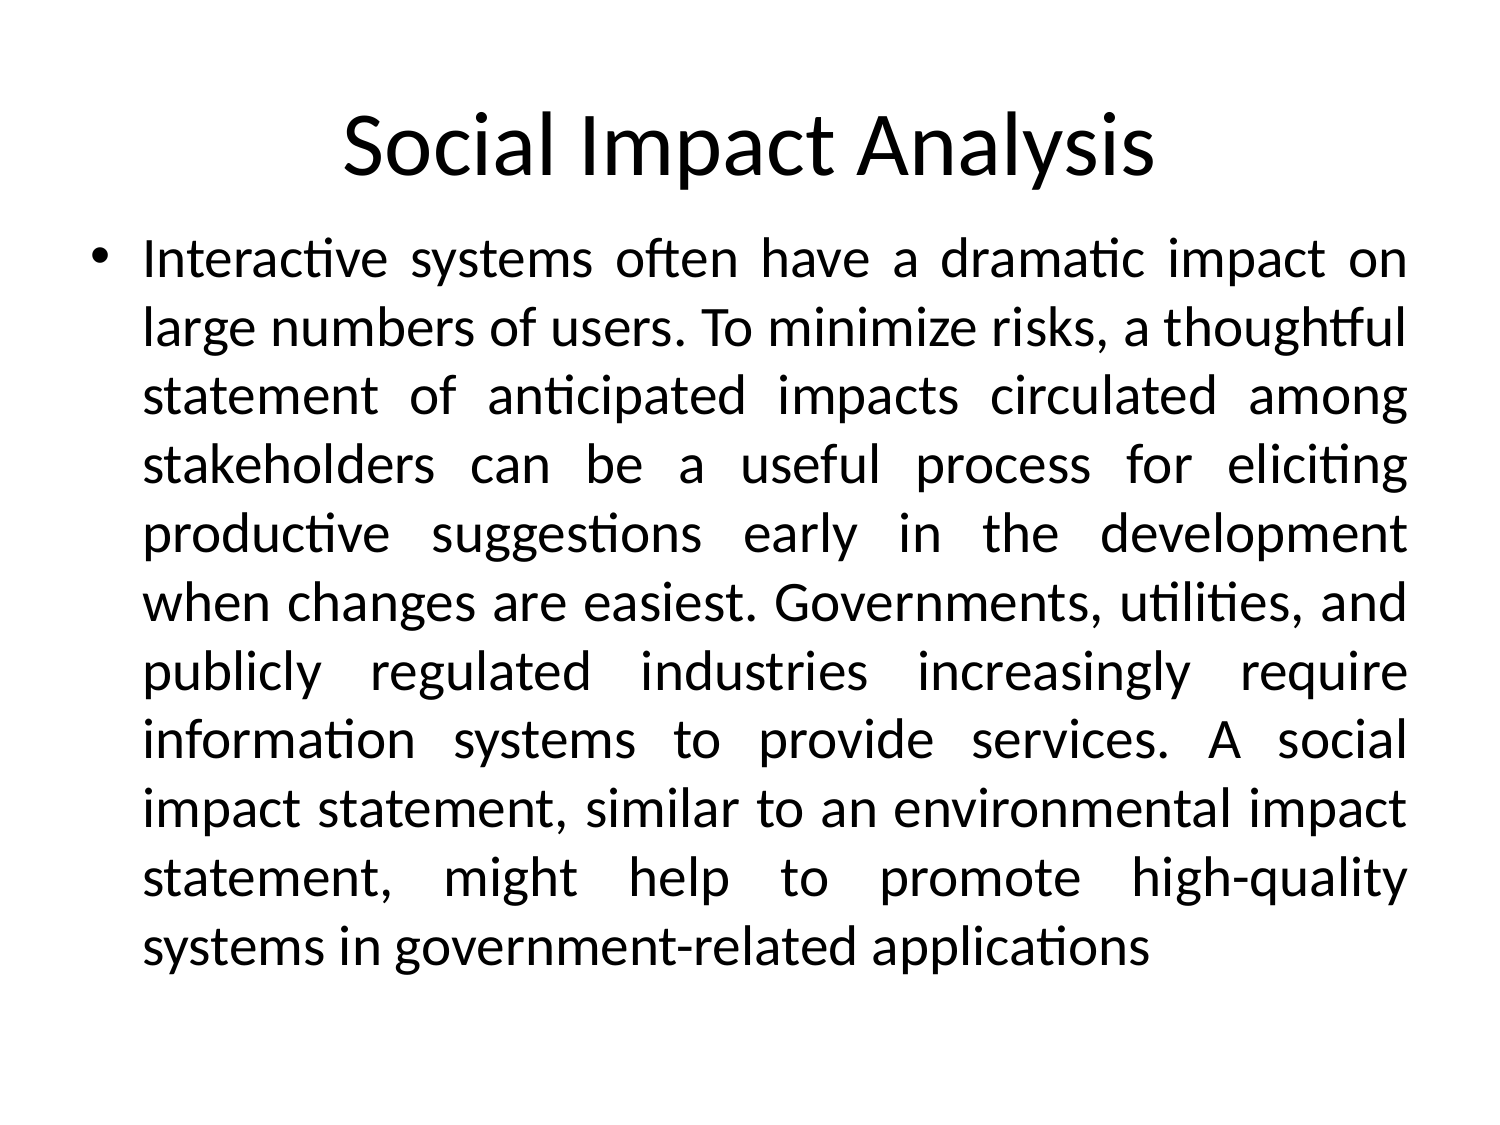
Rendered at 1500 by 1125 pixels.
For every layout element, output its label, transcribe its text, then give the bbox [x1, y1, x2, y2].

list Interactive systems often have a dramatic impact on large numbers of users. To minimize risks, a thoughtful statement of anticipated impacts circulated among stakeholders can be a useful process for eliciting productive suggestions early in the development when changes are easiest. Governments, utilities, and publicly regulated industries increasingly require information systems to provide services. A social impact statement, similar to an environmental impact statement, might help to promote high-quality systems in government-related applications [75, 212, 1425, 1063]
title Social Impact Analysis [75, 45, 1425, 212]
